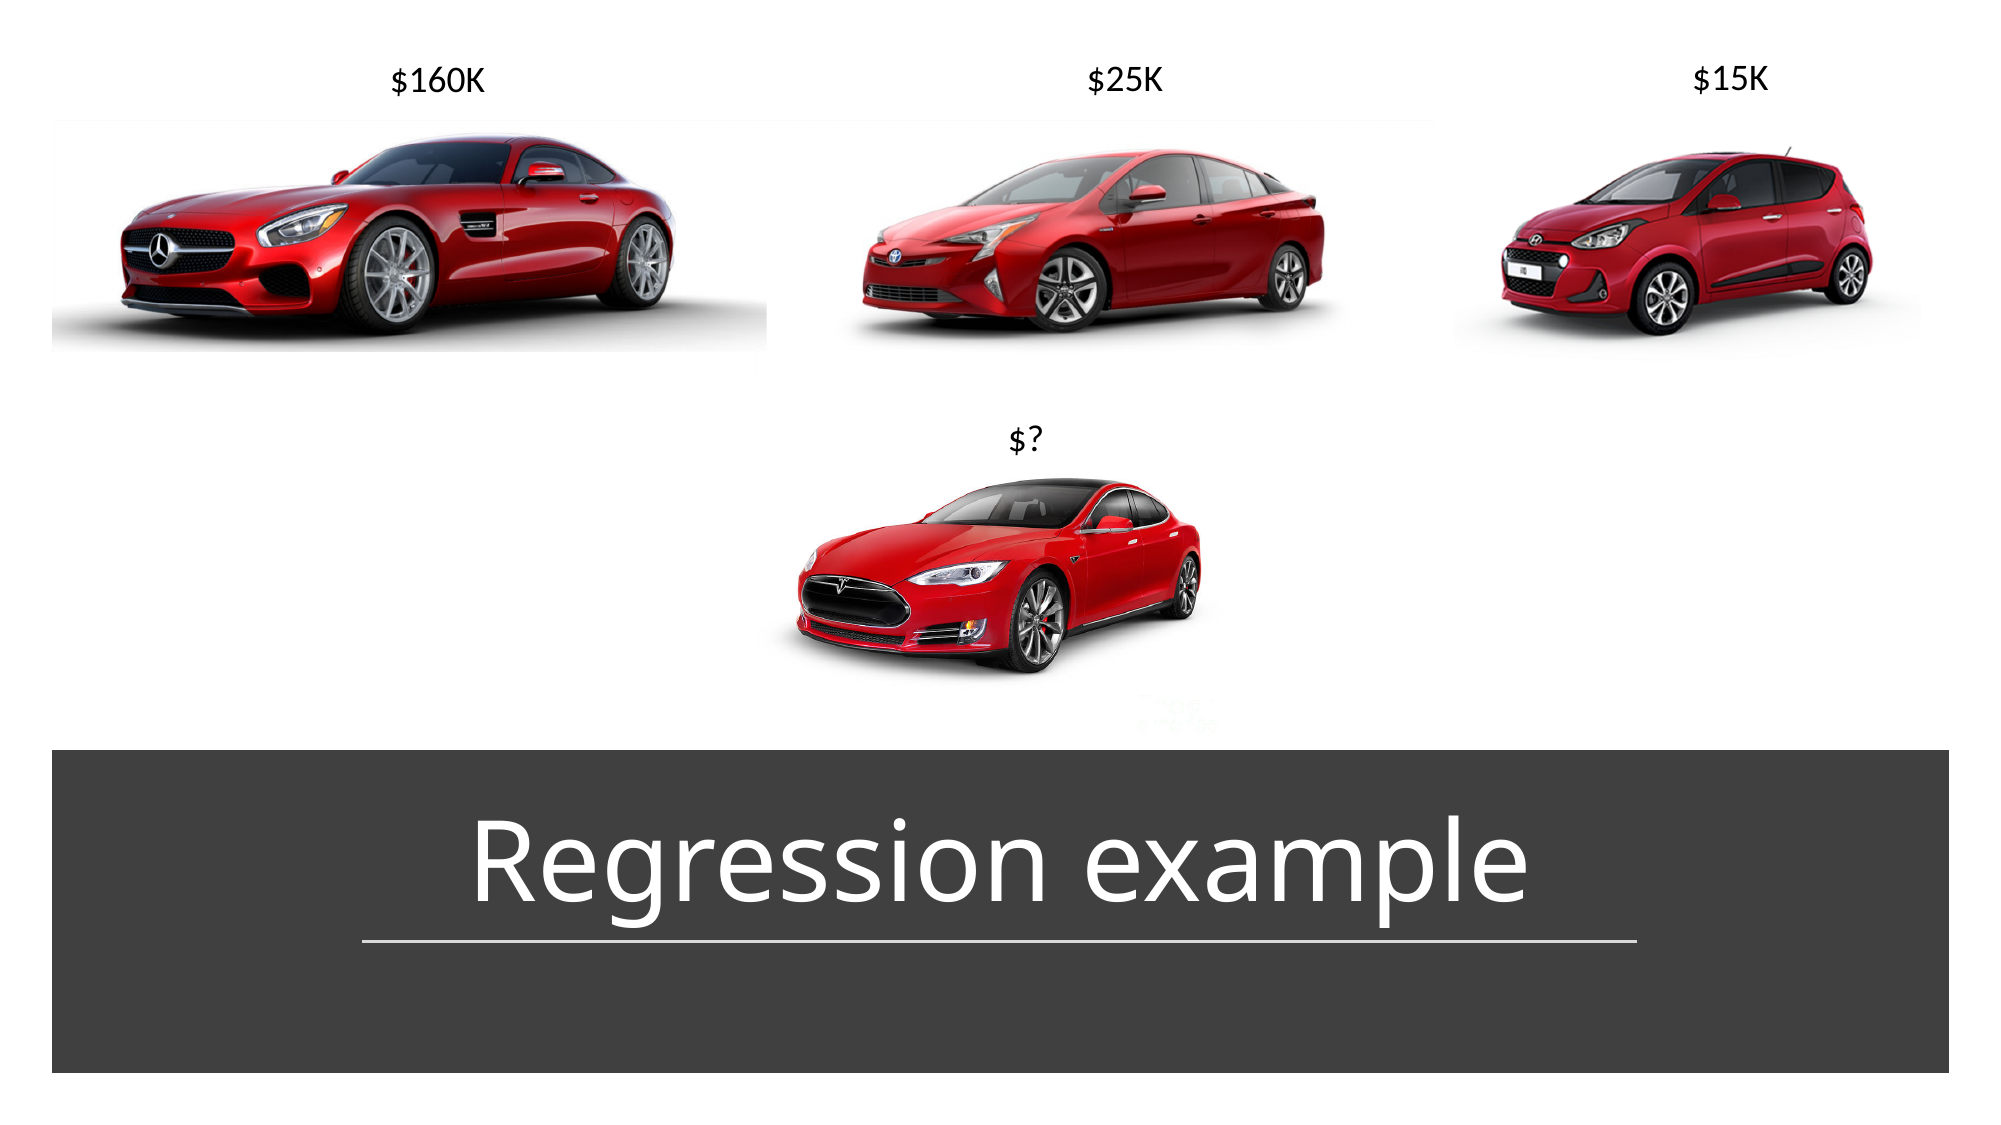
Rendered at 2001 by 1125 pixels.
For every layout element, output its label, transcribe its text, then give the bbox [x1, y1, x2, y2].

text_box [61, 759, 1939, 1064]
picture [752, 396, 1239, 750]
text_box $160K [369, 47, 506, 108]
text_box $25K [1057, 46, 1193, 107]
text_box $15K [1662, 45, 1798, 106]
picture [52, 112, 1939, 386]
title Regression example [86, 780, 1914, 933]
